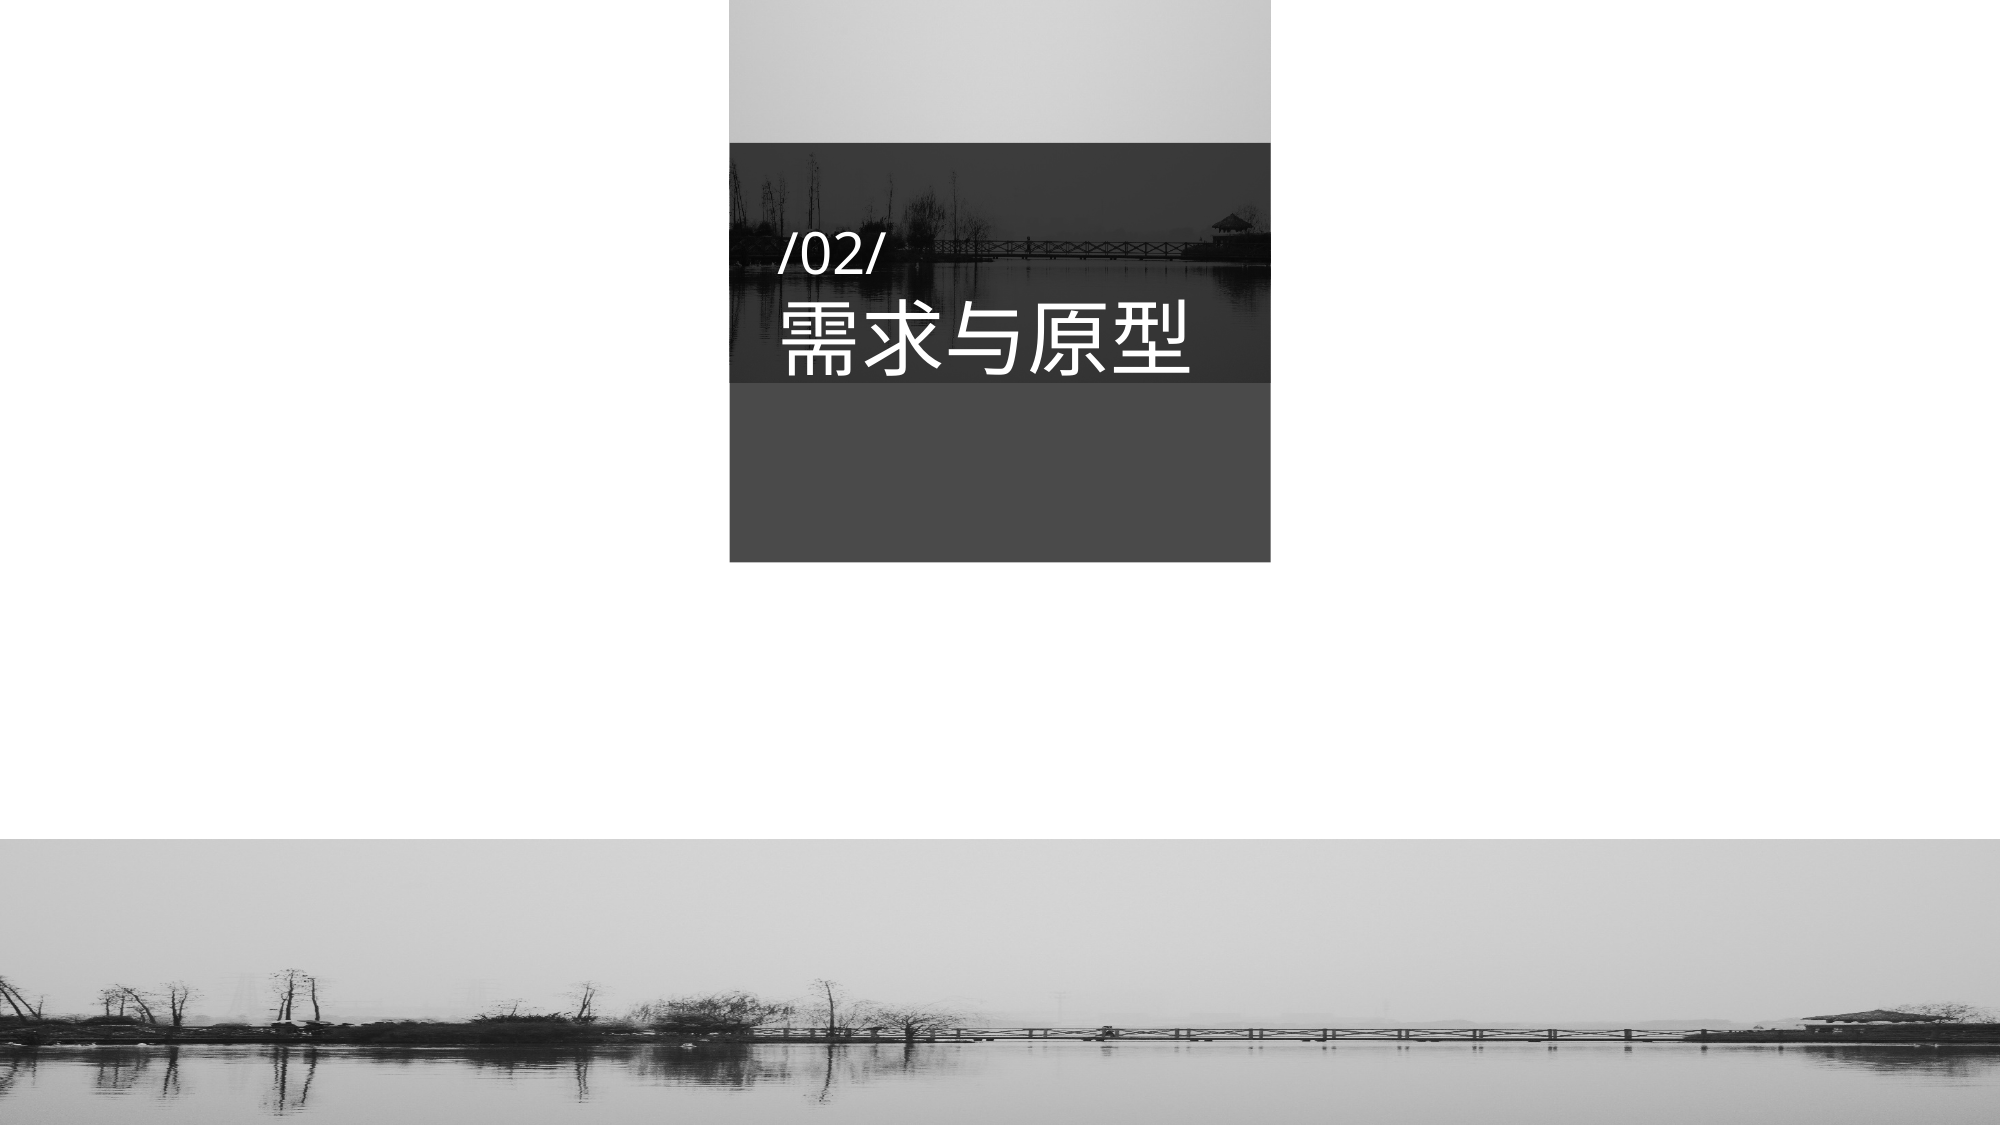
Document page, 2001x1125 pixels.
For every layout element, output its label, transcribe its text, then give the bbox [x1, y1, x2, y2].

text_box /02/ 需求与原型 [762, 383, 1271, 394]
picture [729, 0, 1271, 383]
text_box [728, 142, 1272, 563]
picture [0, 839, 2000, 1125]
